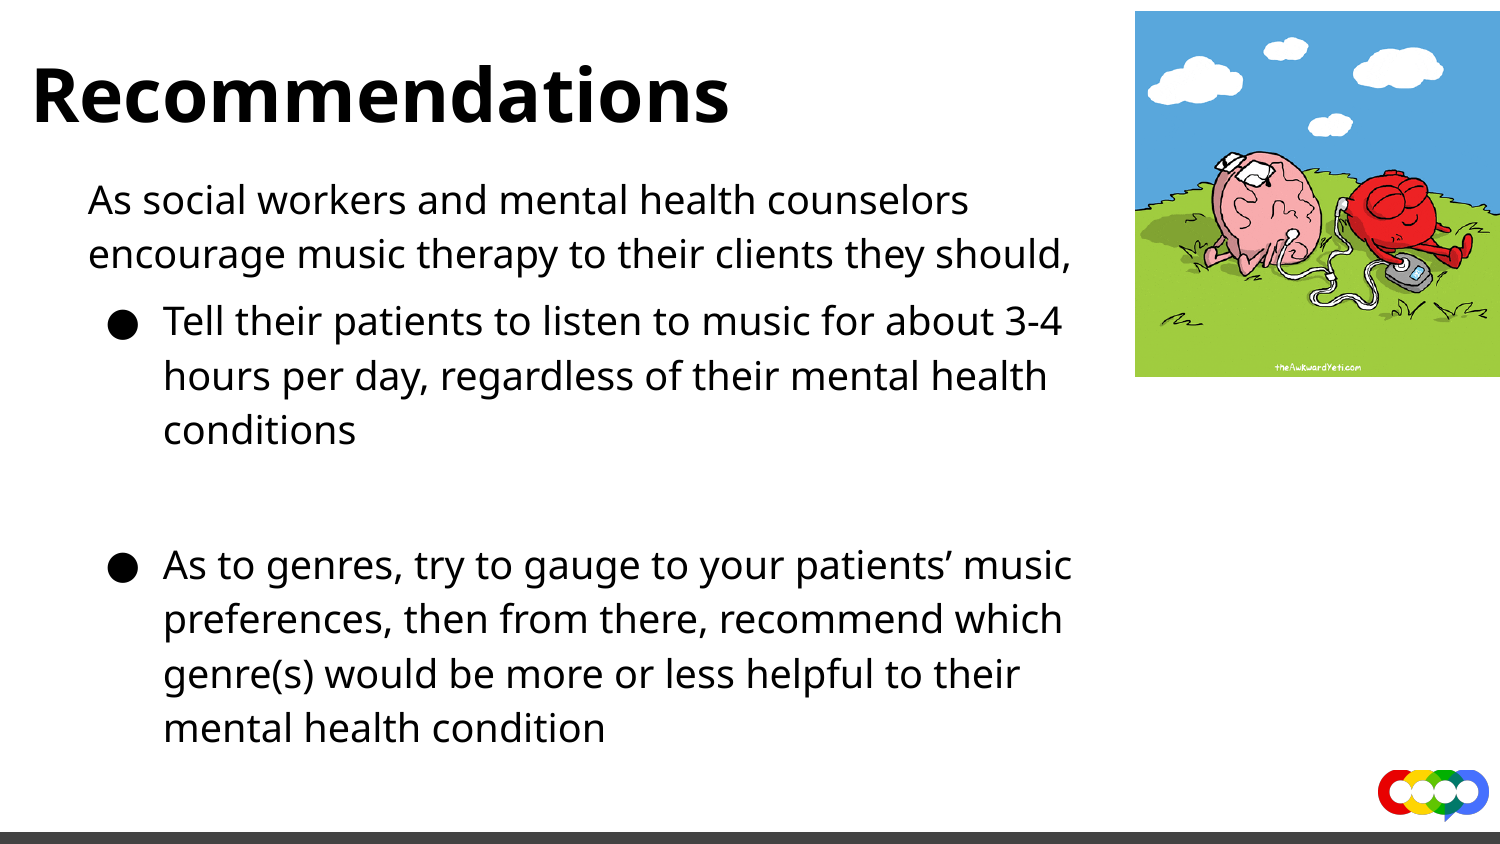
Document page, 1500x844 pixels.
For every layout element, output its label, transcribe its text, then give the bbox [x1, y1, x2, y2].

picture [1135, 11, 1500, 377]
title Recommendations [15, 11, 1134, 153]
list As social workers and mental health counselors encourage music therapy to their clients they should, Tell their patients to listen to music for about 3-4 hours per day, regardless of their mental health conditions As to genres, try to gauge to your patients’ music preferences, then from there, recommend which genre(s) would be more or less helpful to their mental health condition [72, 152, 1172, 588]
picture [1378, 770, 1489, 822]
